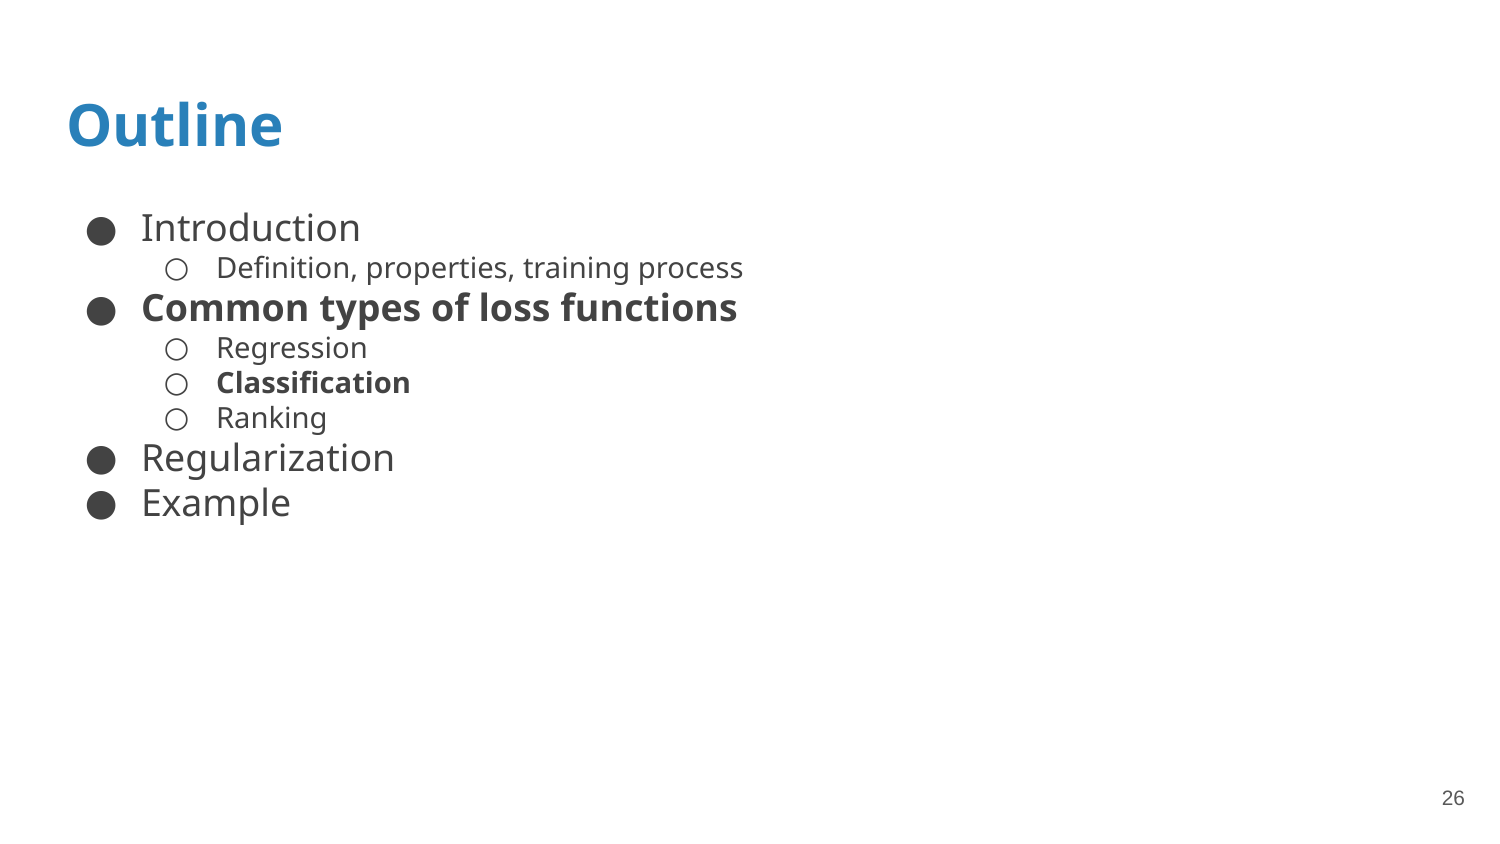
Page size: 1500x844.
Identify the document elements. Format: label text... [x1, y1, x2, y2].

slide_number ‹#› [1389, 764, 1480, 830]
title Outline [51, 72, 1449, 167]
list Introduction Definition, properties, training process Common types of loss functions Regression Classification Ranking Regularization Example [51, 189, 1449, 750]
